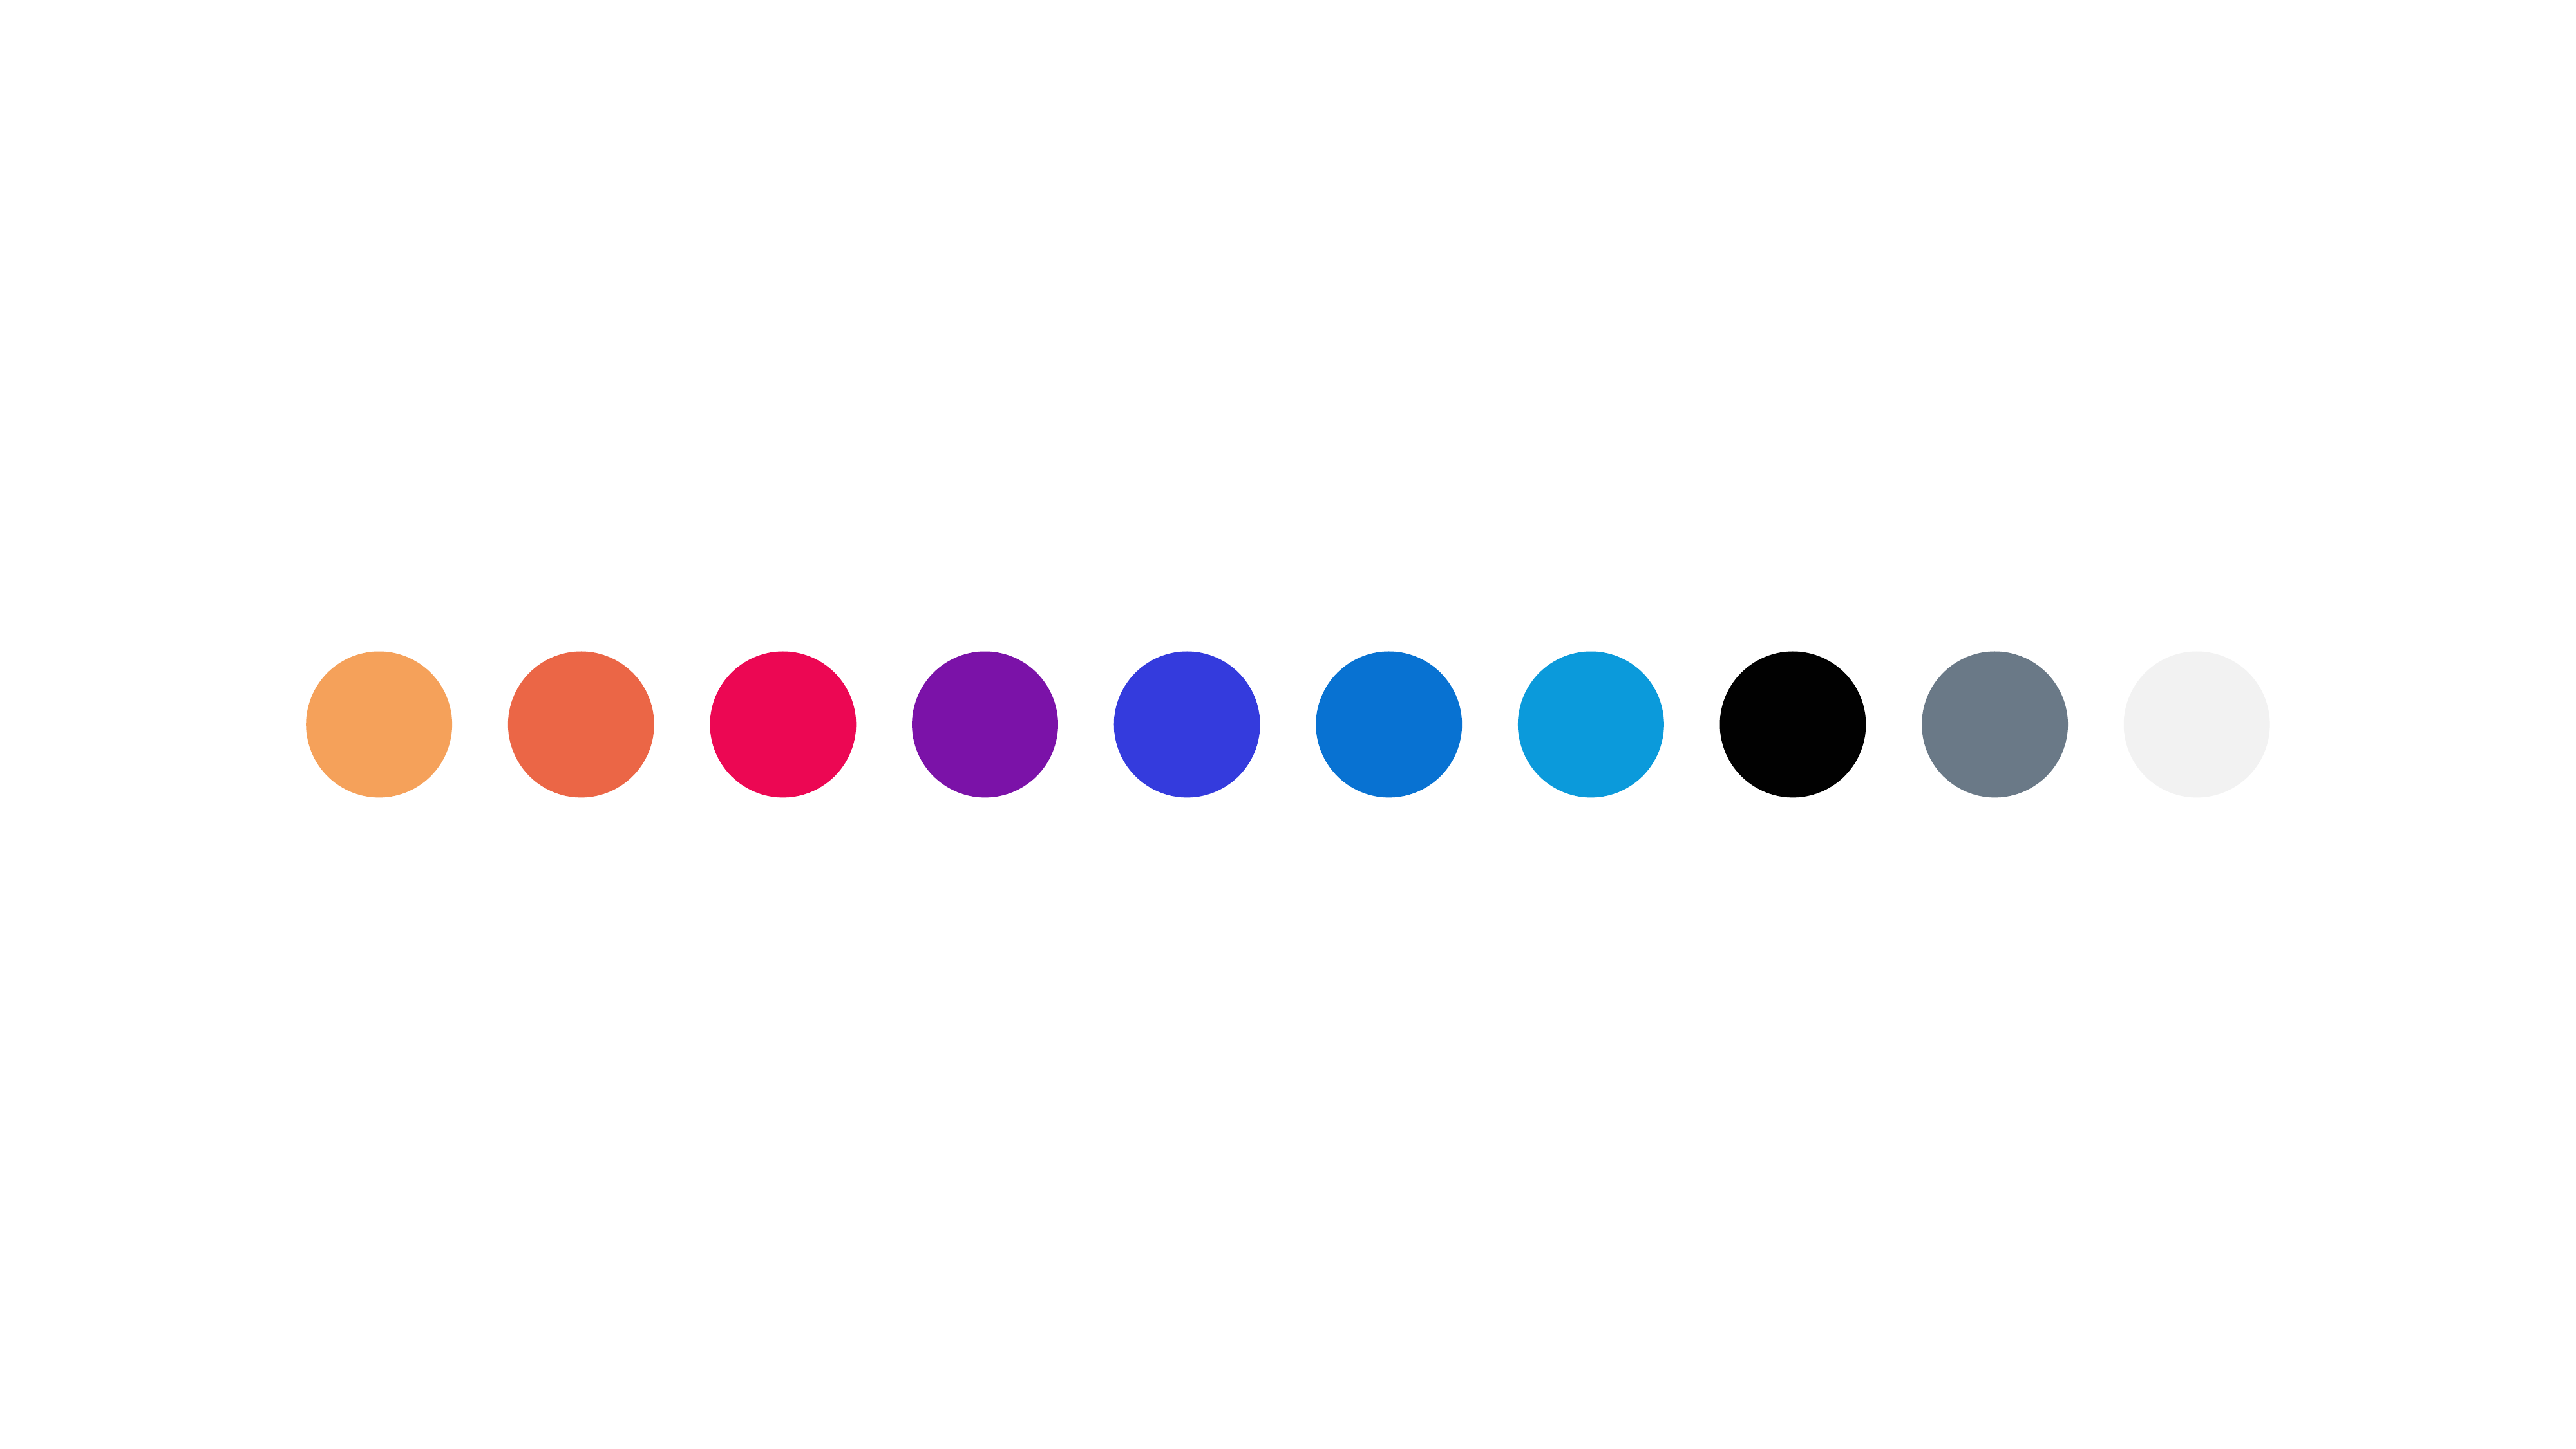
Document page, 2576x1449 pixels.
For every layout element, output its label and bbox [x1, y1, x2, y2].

text_box [306, 651, 2270, 798]
